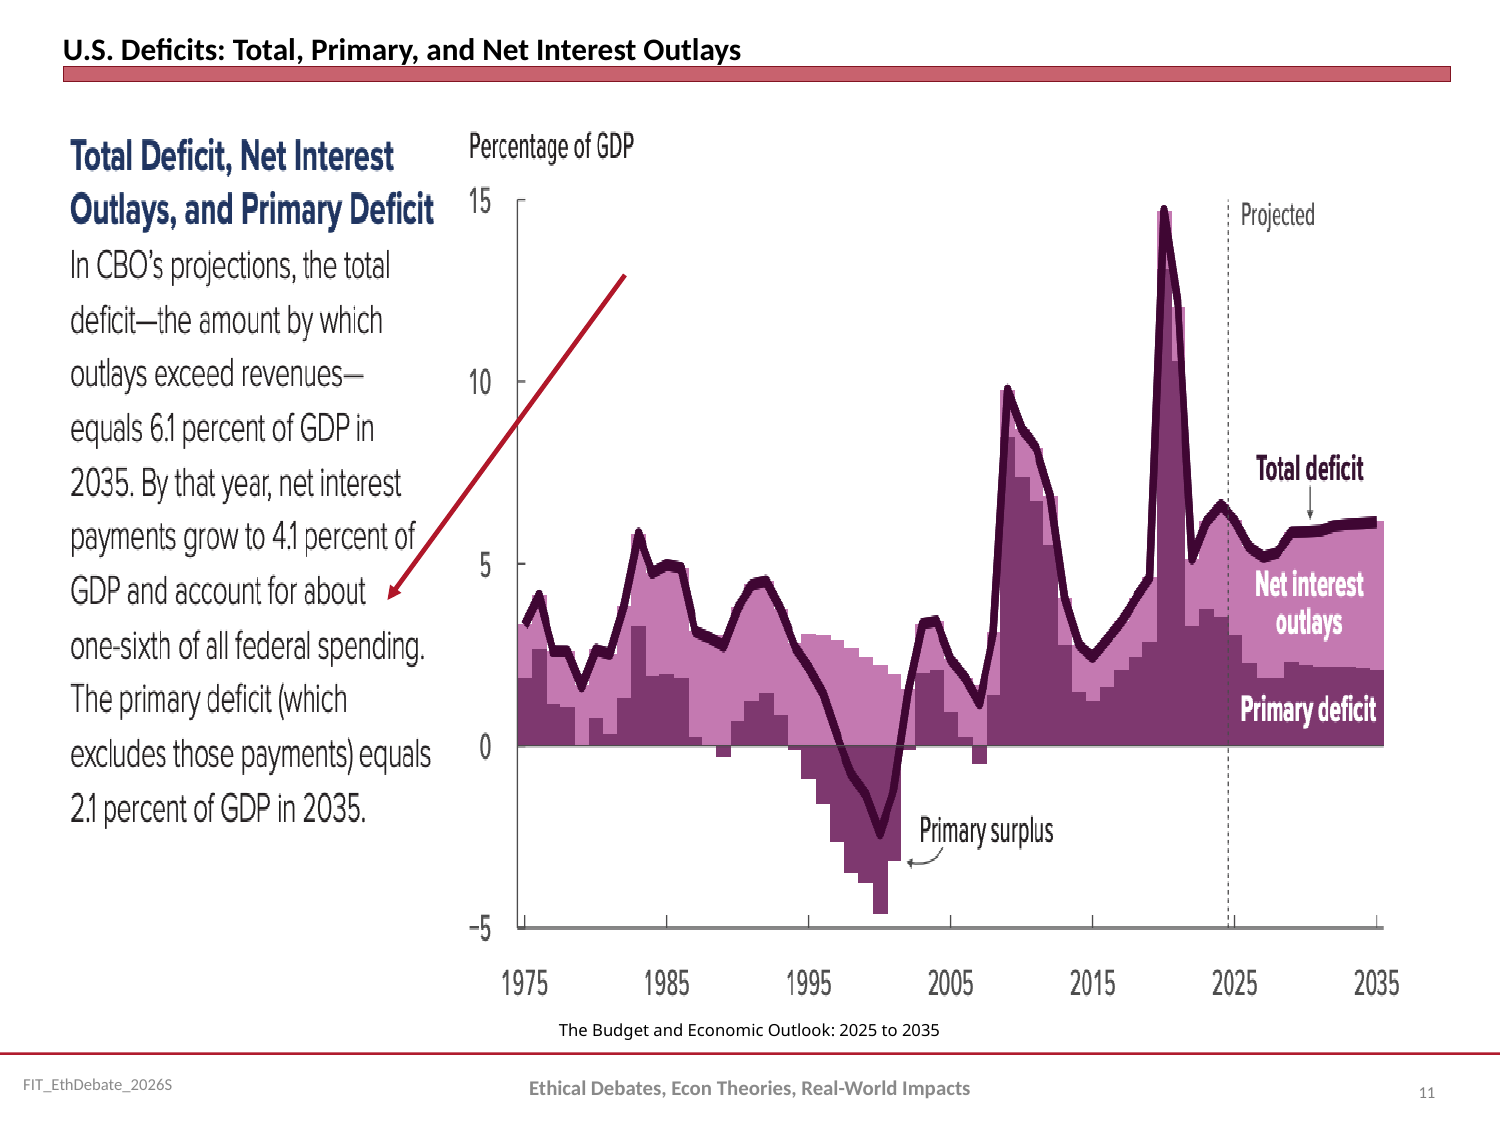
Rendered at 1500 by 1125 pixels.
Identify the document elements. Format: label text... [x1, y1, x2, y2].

title U.S. Deficits: Total, Primary, and Net Interest Outlays [62, 6, 1451, 67]
text_box The Budget and Economic Outlook: 2025 to 2035 [544, 1022, 956, 1048]
footer Ethical Debates, Econ Theories, Real-World Impacts [512, 1056, 988, 1117]
slide_number 11 [1375, 1061, 1451, 1122]
picture [62, 99, 1426, 1013]
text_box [387, 274, 626, 601]
